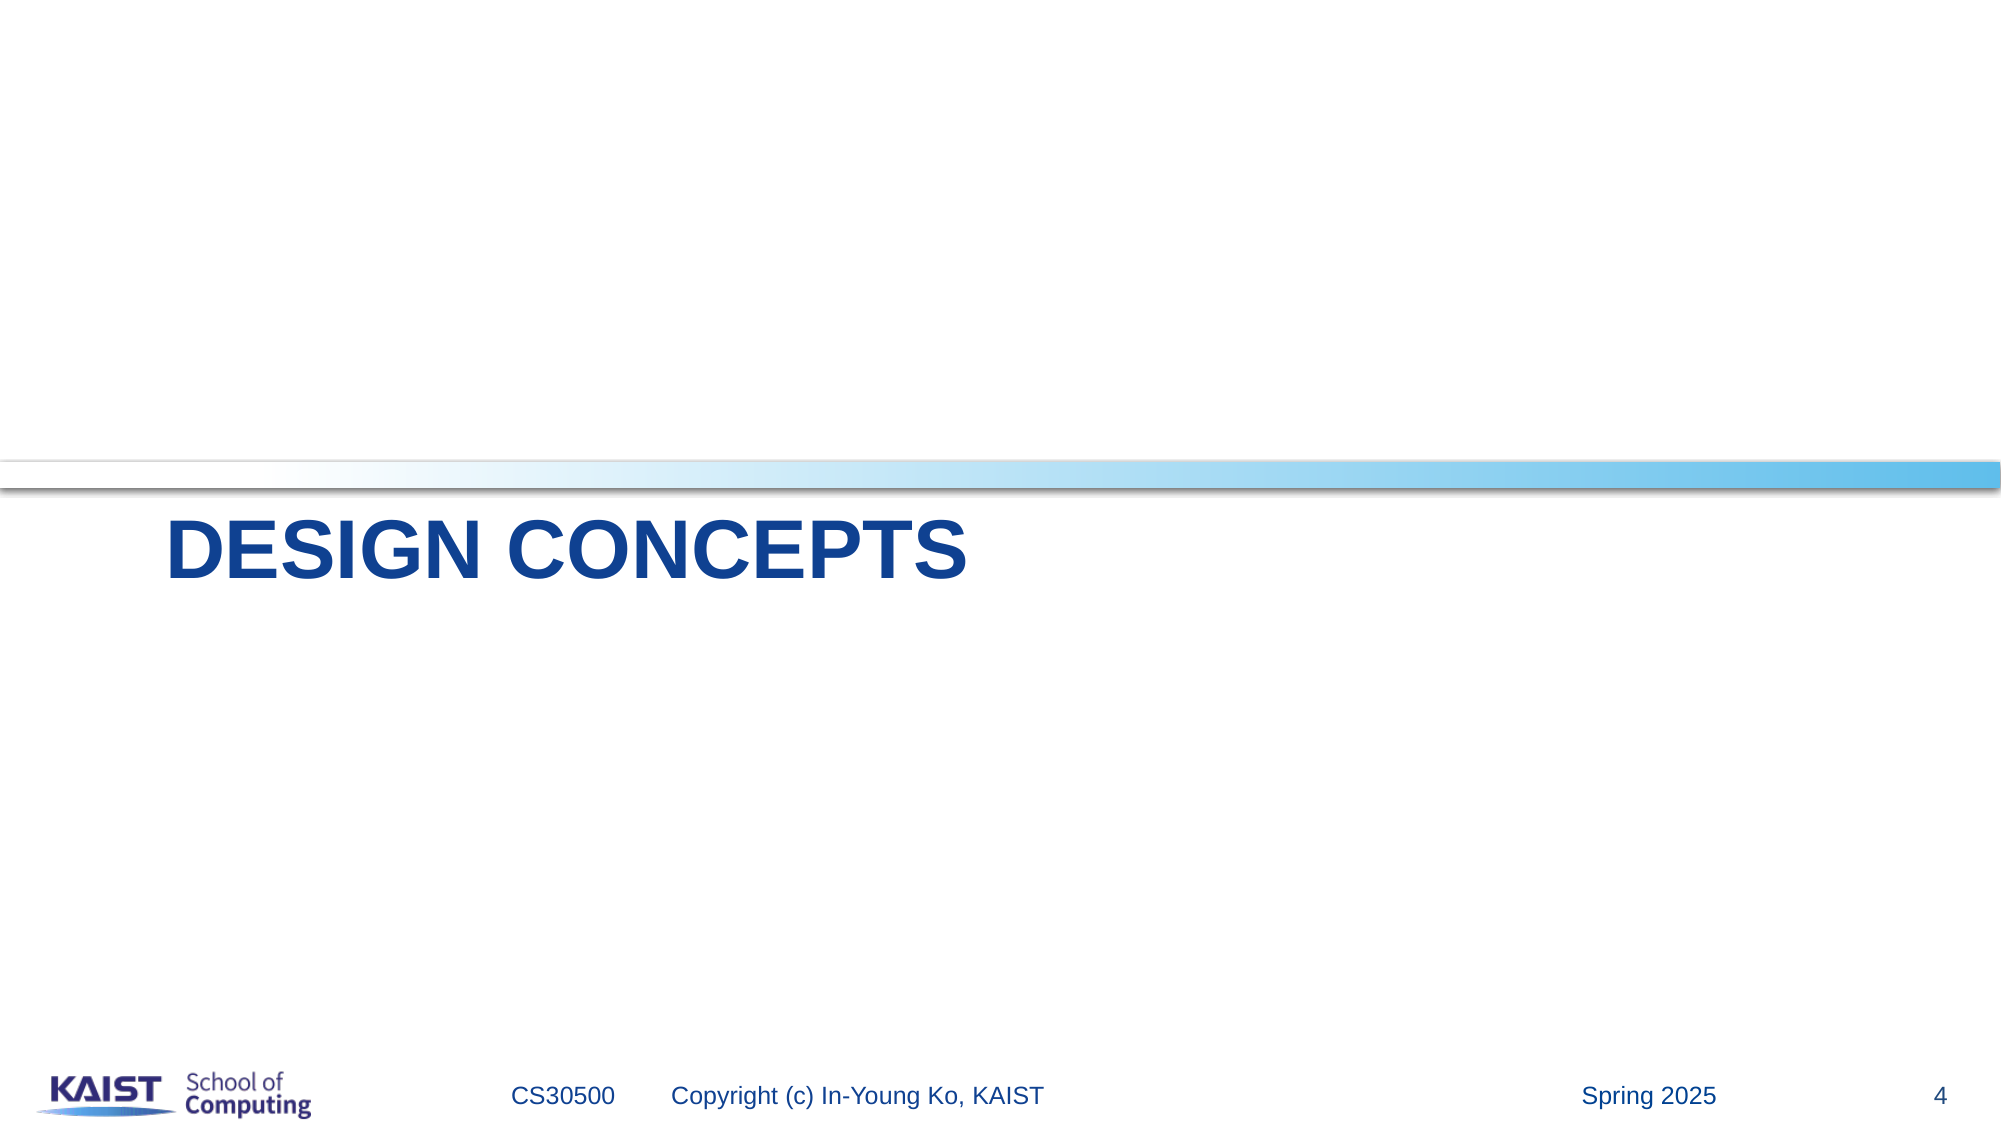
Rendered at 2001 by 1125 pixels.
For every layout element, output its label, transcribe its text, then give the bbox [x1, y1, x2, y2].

title Design Concepts [150, 487, 1850, 711]
footer CS30500 Copyright (c) In-Young Ko, KAIST [496, 1065, 1517, 1125]
slide_number 4 [1833, 1065, 1963, 1125]
slide_number Spring 2025 [1566, 1064, 1800, 1125]
picture [33, 1053, 311, 1125]
